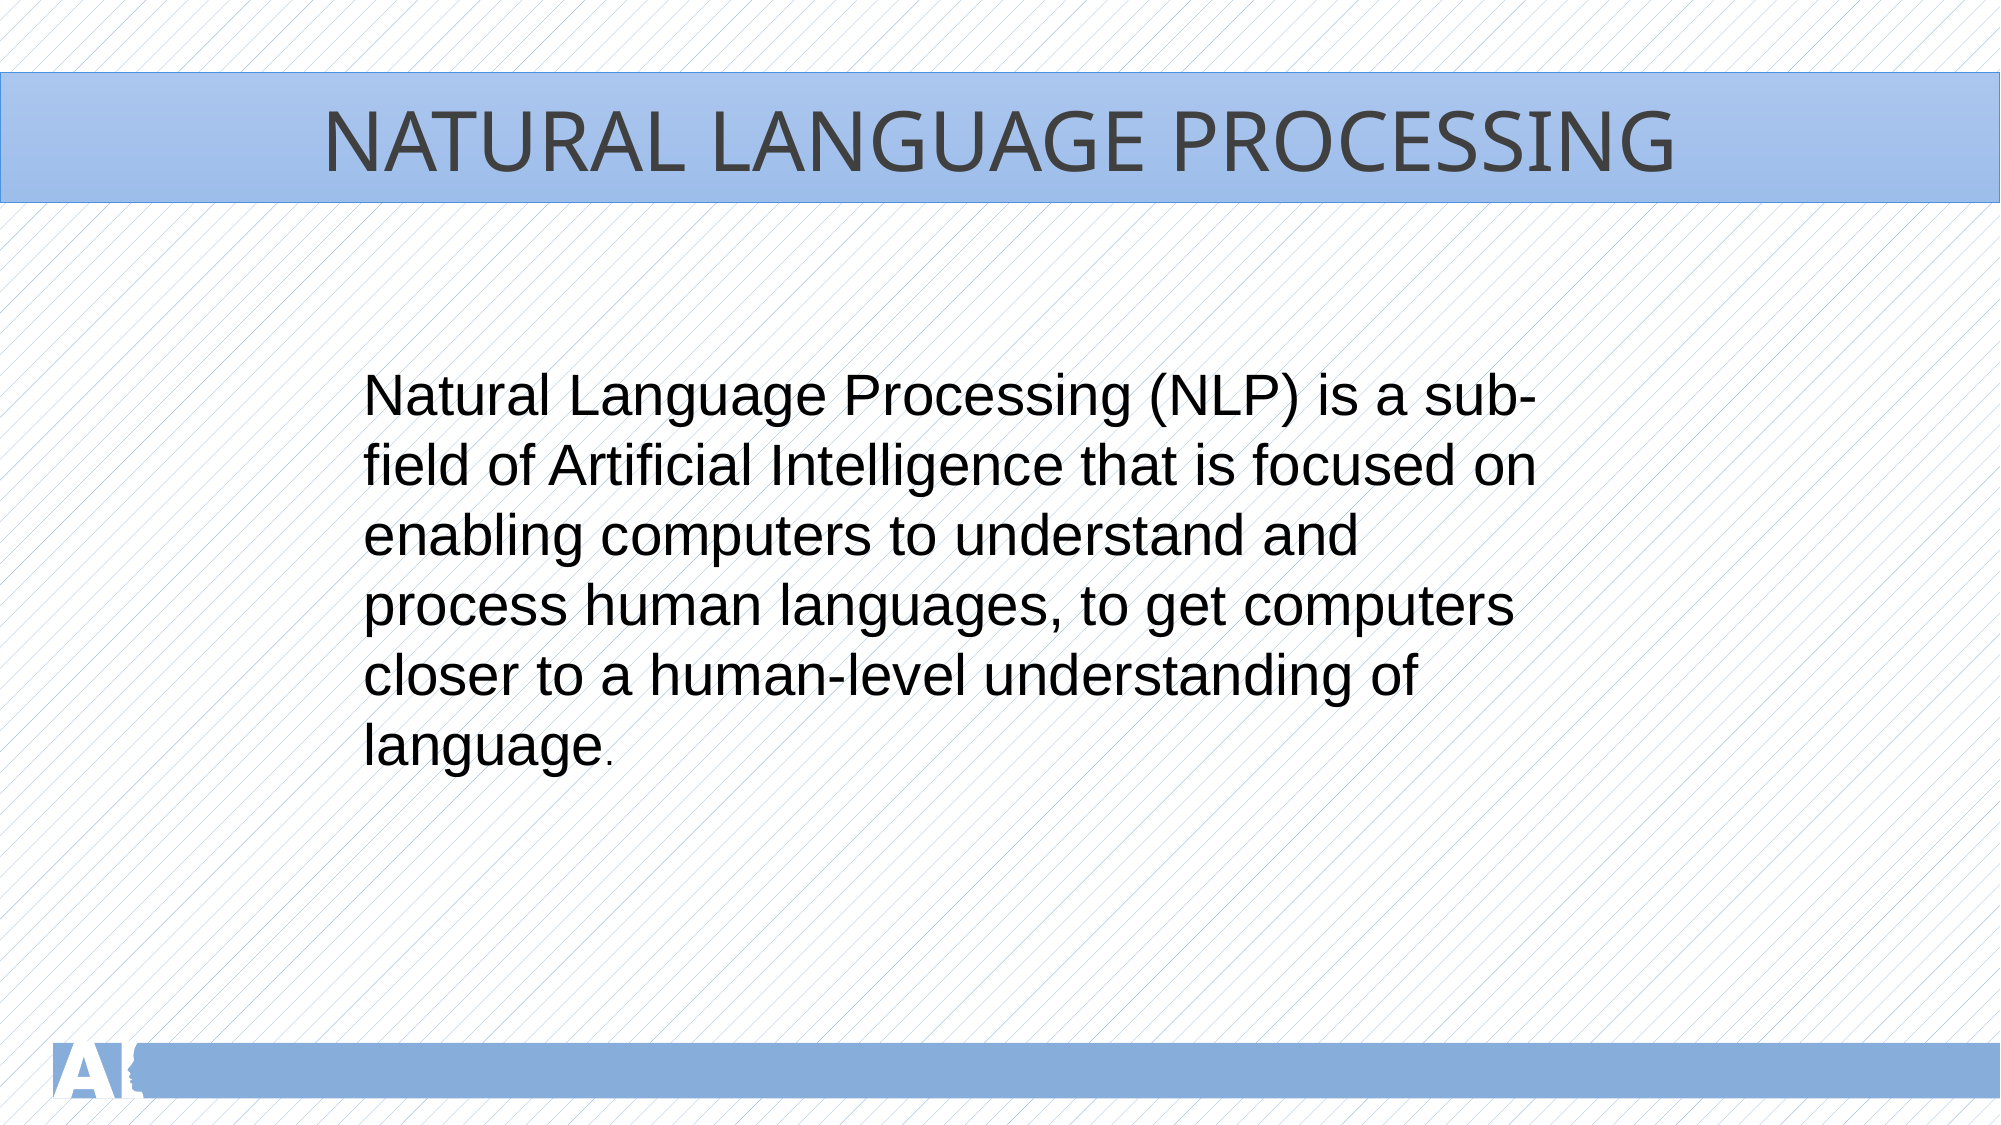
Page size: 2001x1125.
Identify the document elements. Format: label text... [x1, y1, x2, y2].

text_box Natural Language Processing (NLP) is a sub-field of Artificial Intelligence that is focused on enabling computers to understand and process human languages, to get computers closer to a human-level understanding of language. [349, 349, 1574, 785]
list NATURAL LANGUAGE PROCESSING [0, 72, 2000, 203]
